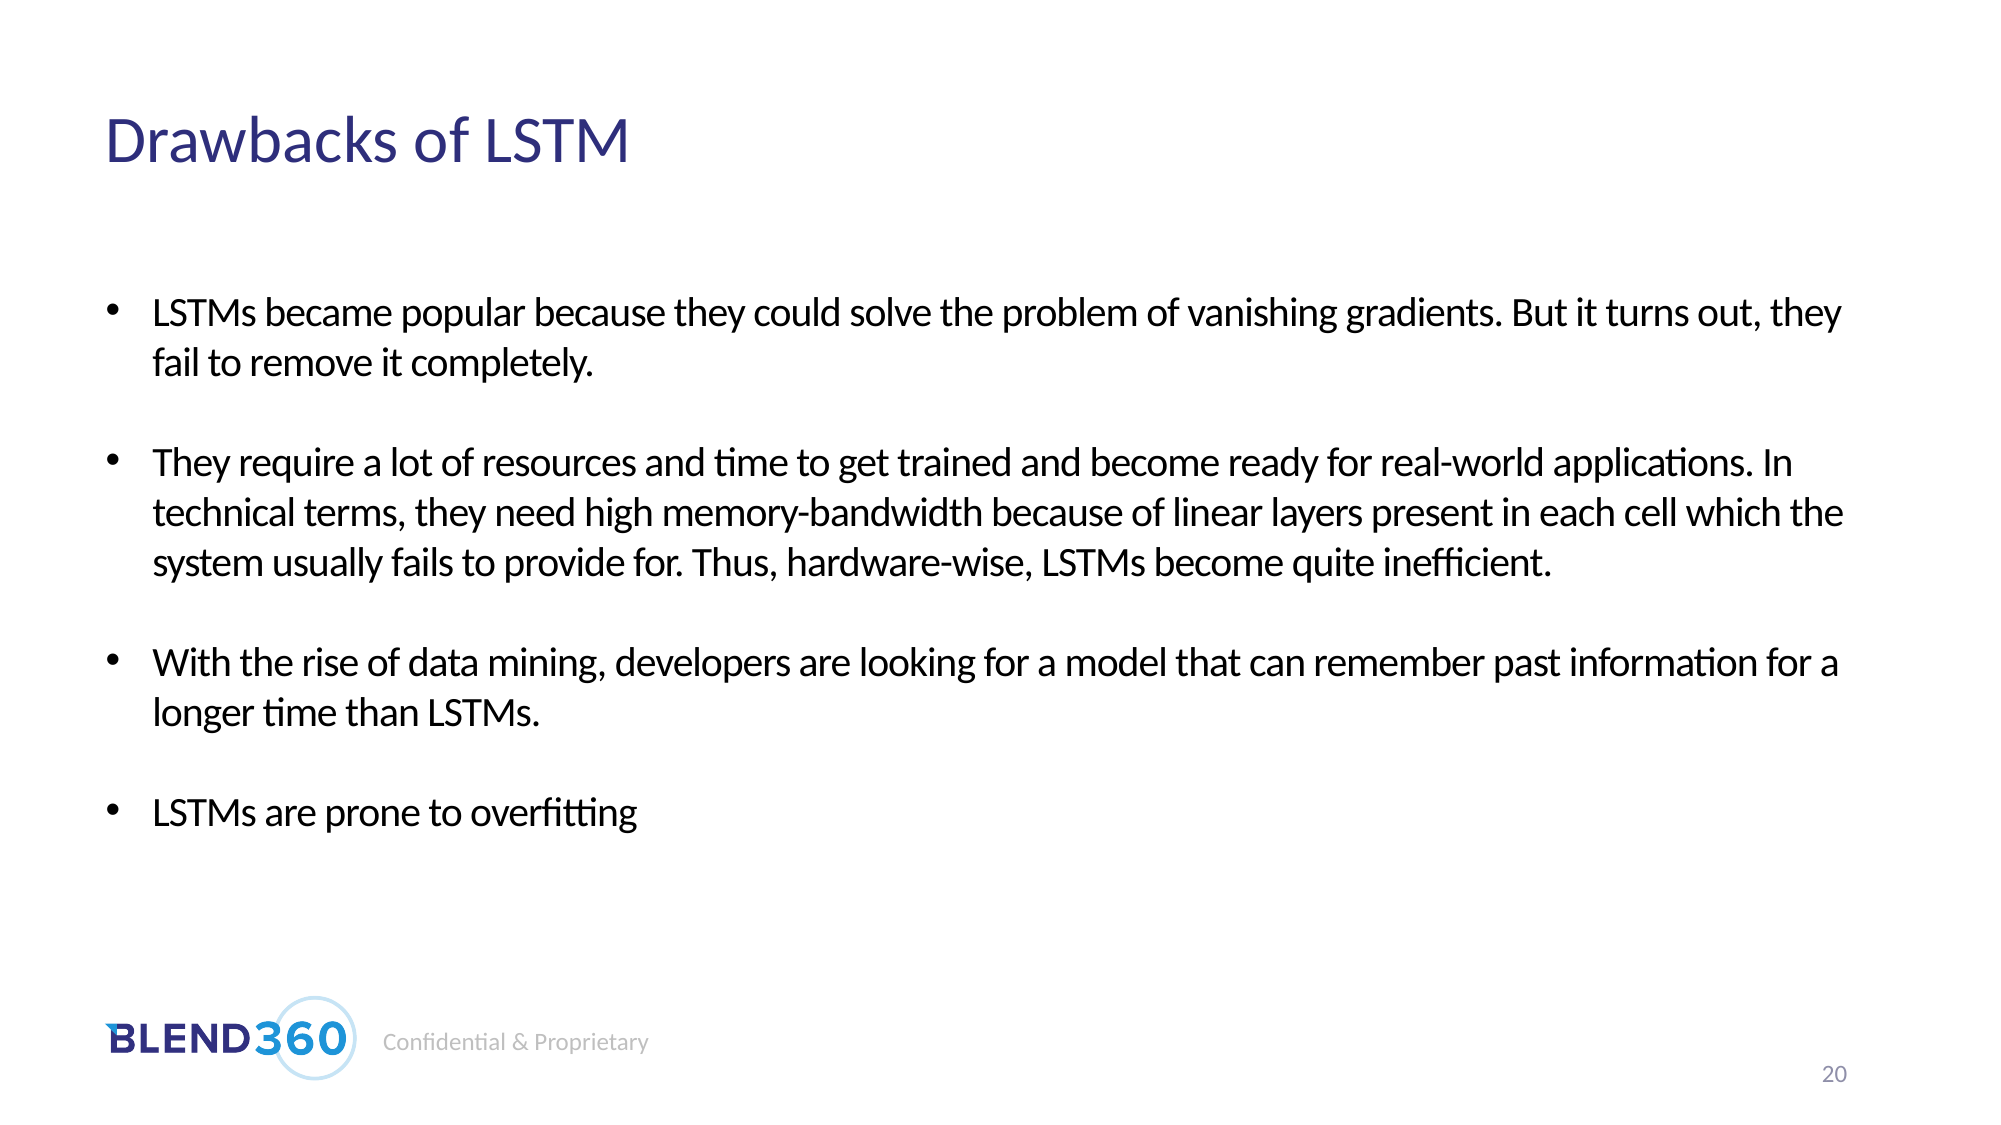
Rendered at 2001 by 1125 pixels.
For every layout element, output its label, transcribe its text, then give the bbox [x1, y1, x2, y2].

slide_number 20 [1412, 1042, 1863, 1103]
picture [99, 988, 363, 1088]
text_box LSTMs became popular because they could solve the problem of vanishing gradients. But it turns out, they fail to remove it completely. They require a lot of resources and time to get trained and become ready for real-world applications. In technical terms, they need high memory-bandwidth because of linear layers present in each cell which the system usually fails to provide for. Thus, hardware-wise, LSTMs become quite inefficient. With the rise of data mining, developers are looking for a model that can remember past information for a longer time than LSTMs. LSTMs are prone to overfitting [105, 284, 1875, 939]
title Drawbacks of LSTM [105, 104, 1908, 214]
